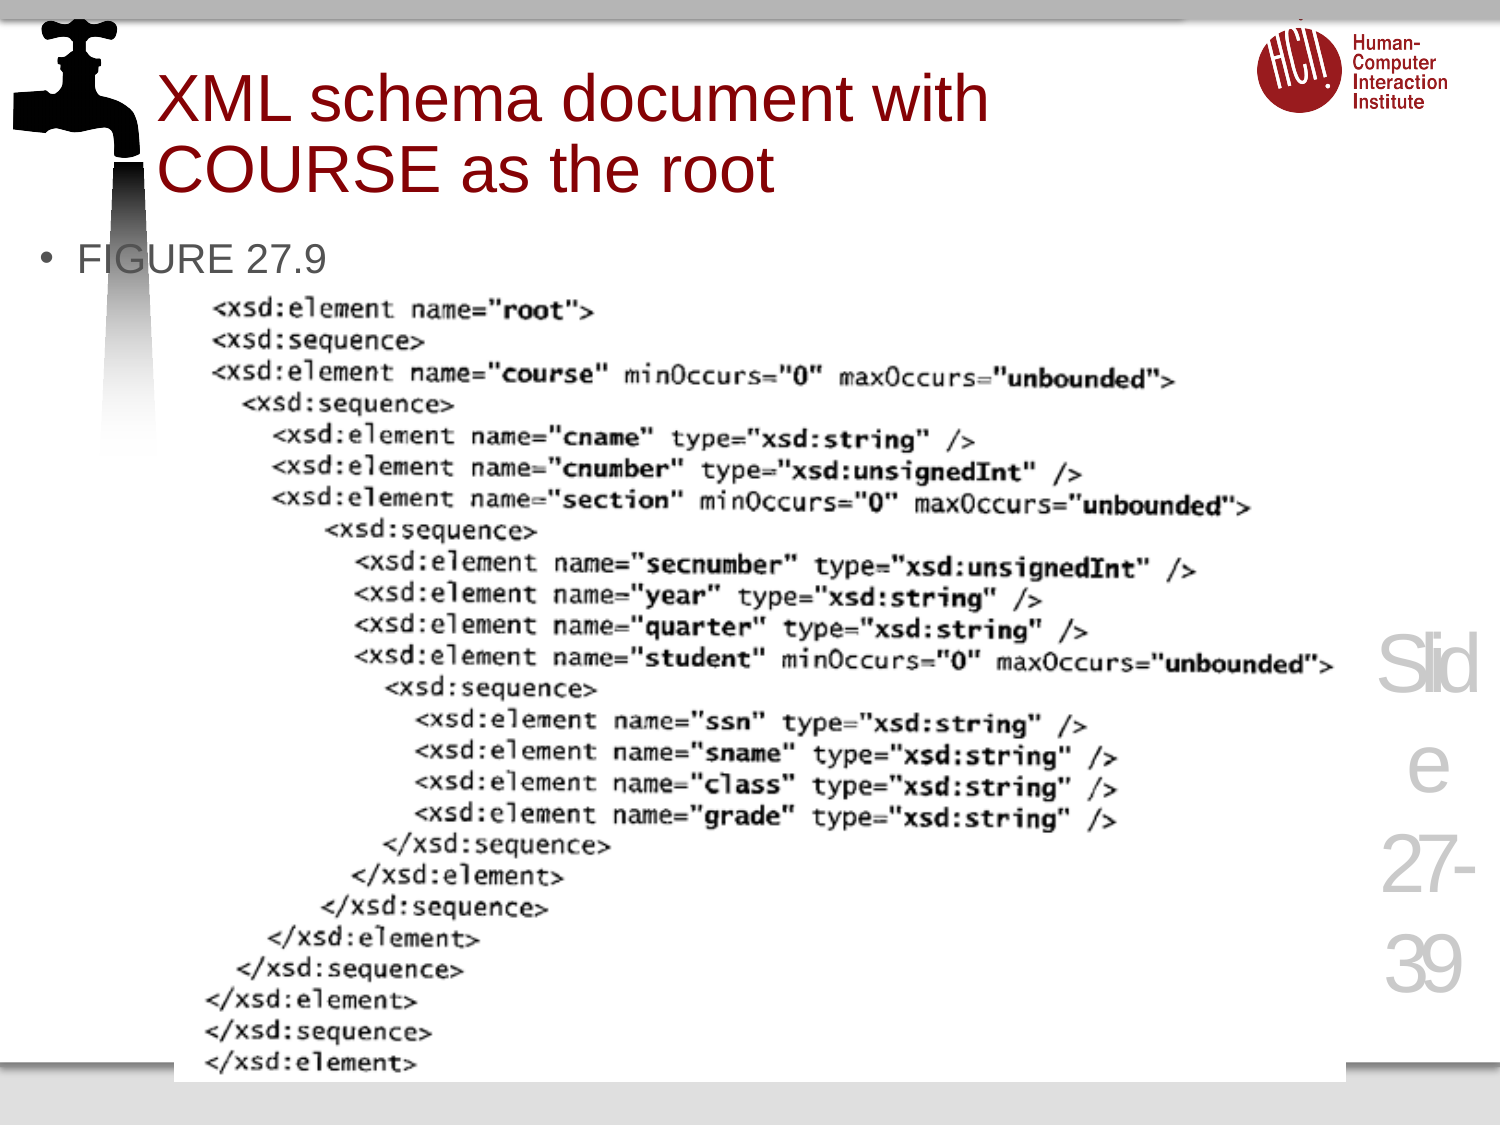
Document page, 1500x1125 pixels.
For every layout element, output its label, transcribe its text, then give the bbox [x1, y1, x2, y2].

picture [1257, 20, 1447, 113]
title XML schema document with COURSE as the root [156, 50, 1187, 214]
slide_number Slide 27- 39 [1369, 924, 1479, 1009]
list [174, 287, 1346, 1082]
list FIGURE 27.9 [39, 237, 1400, 300]
picture [13, 20, 140, 158]
